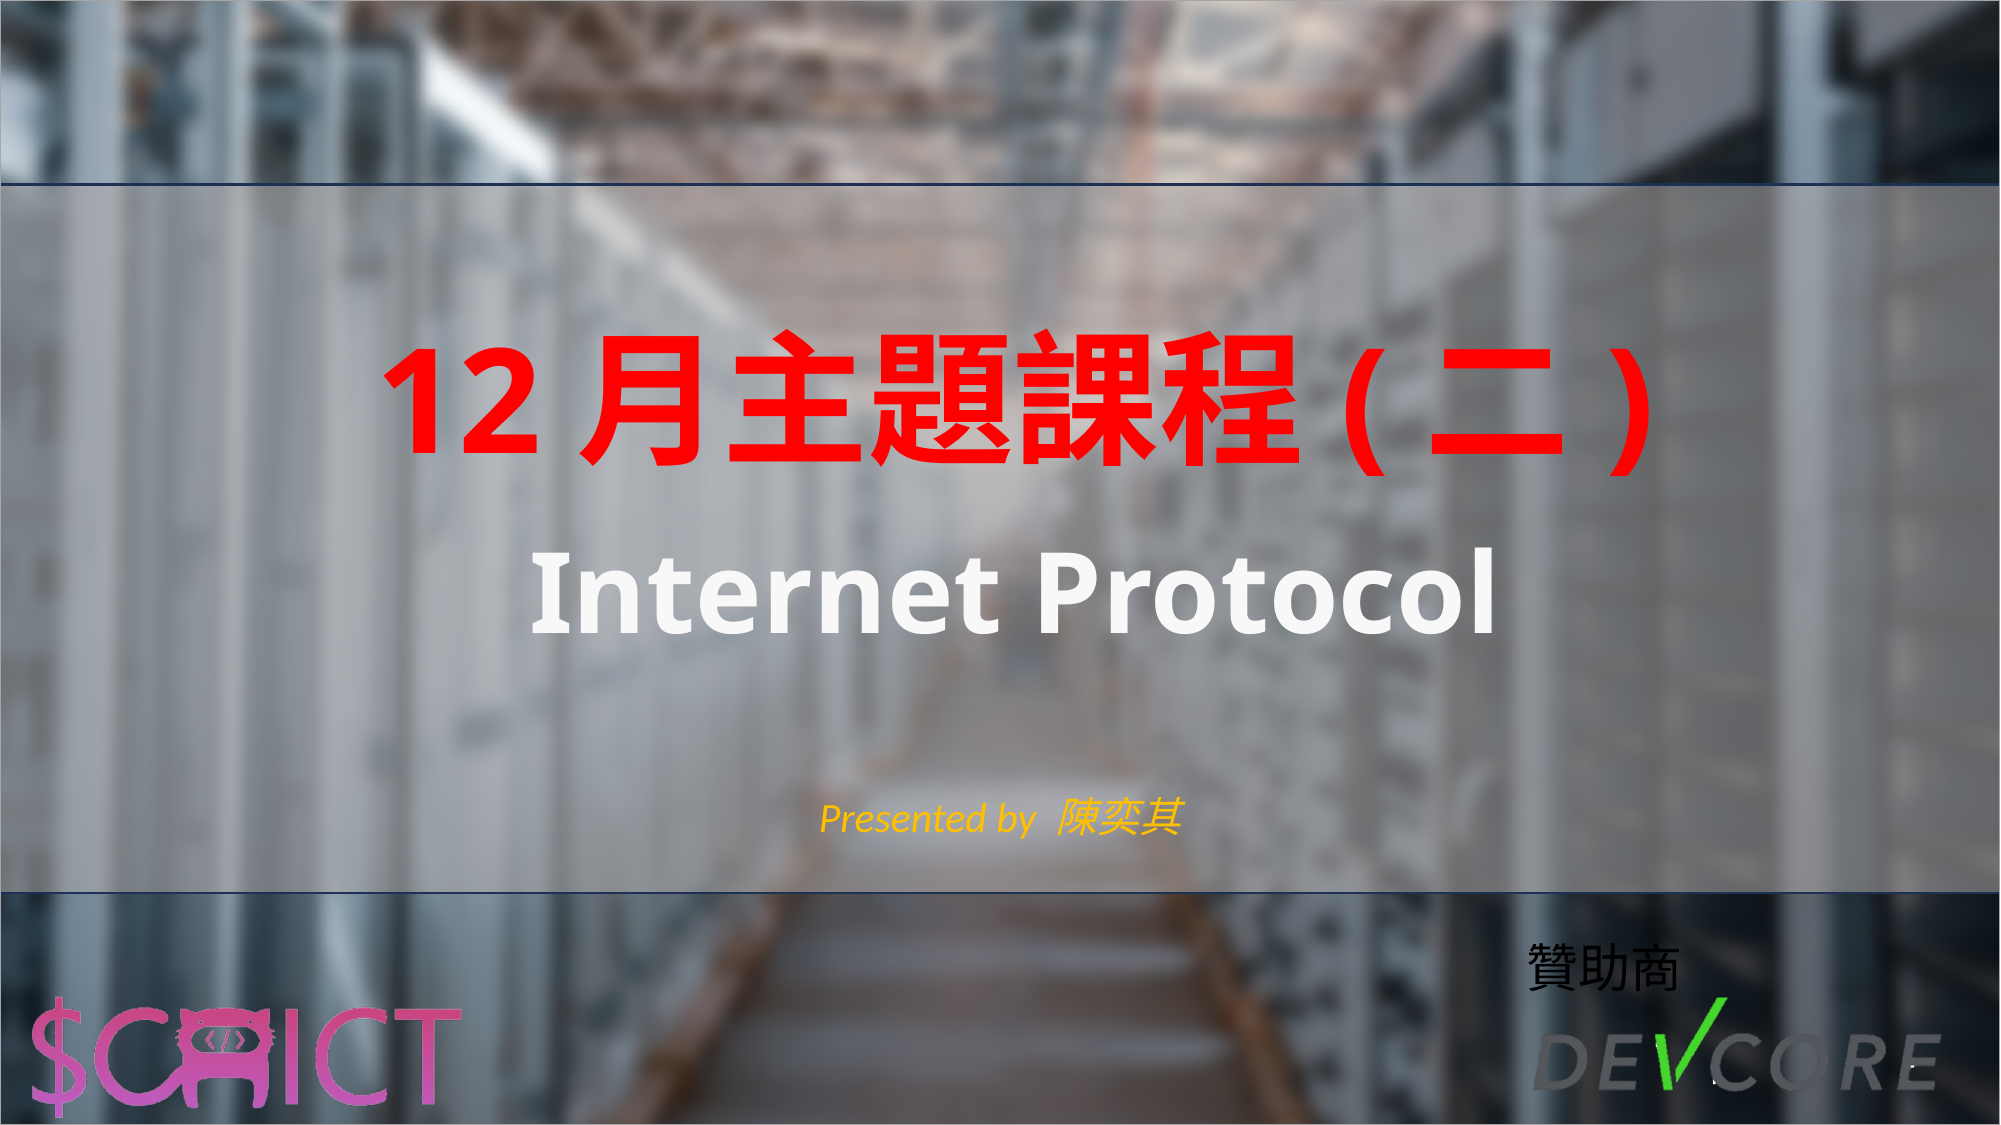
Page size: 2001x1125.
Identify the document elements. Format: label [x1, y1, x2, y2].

text_box [1486, 927, 2000, 1125]
picture [0, 0, 2000, 1125]
